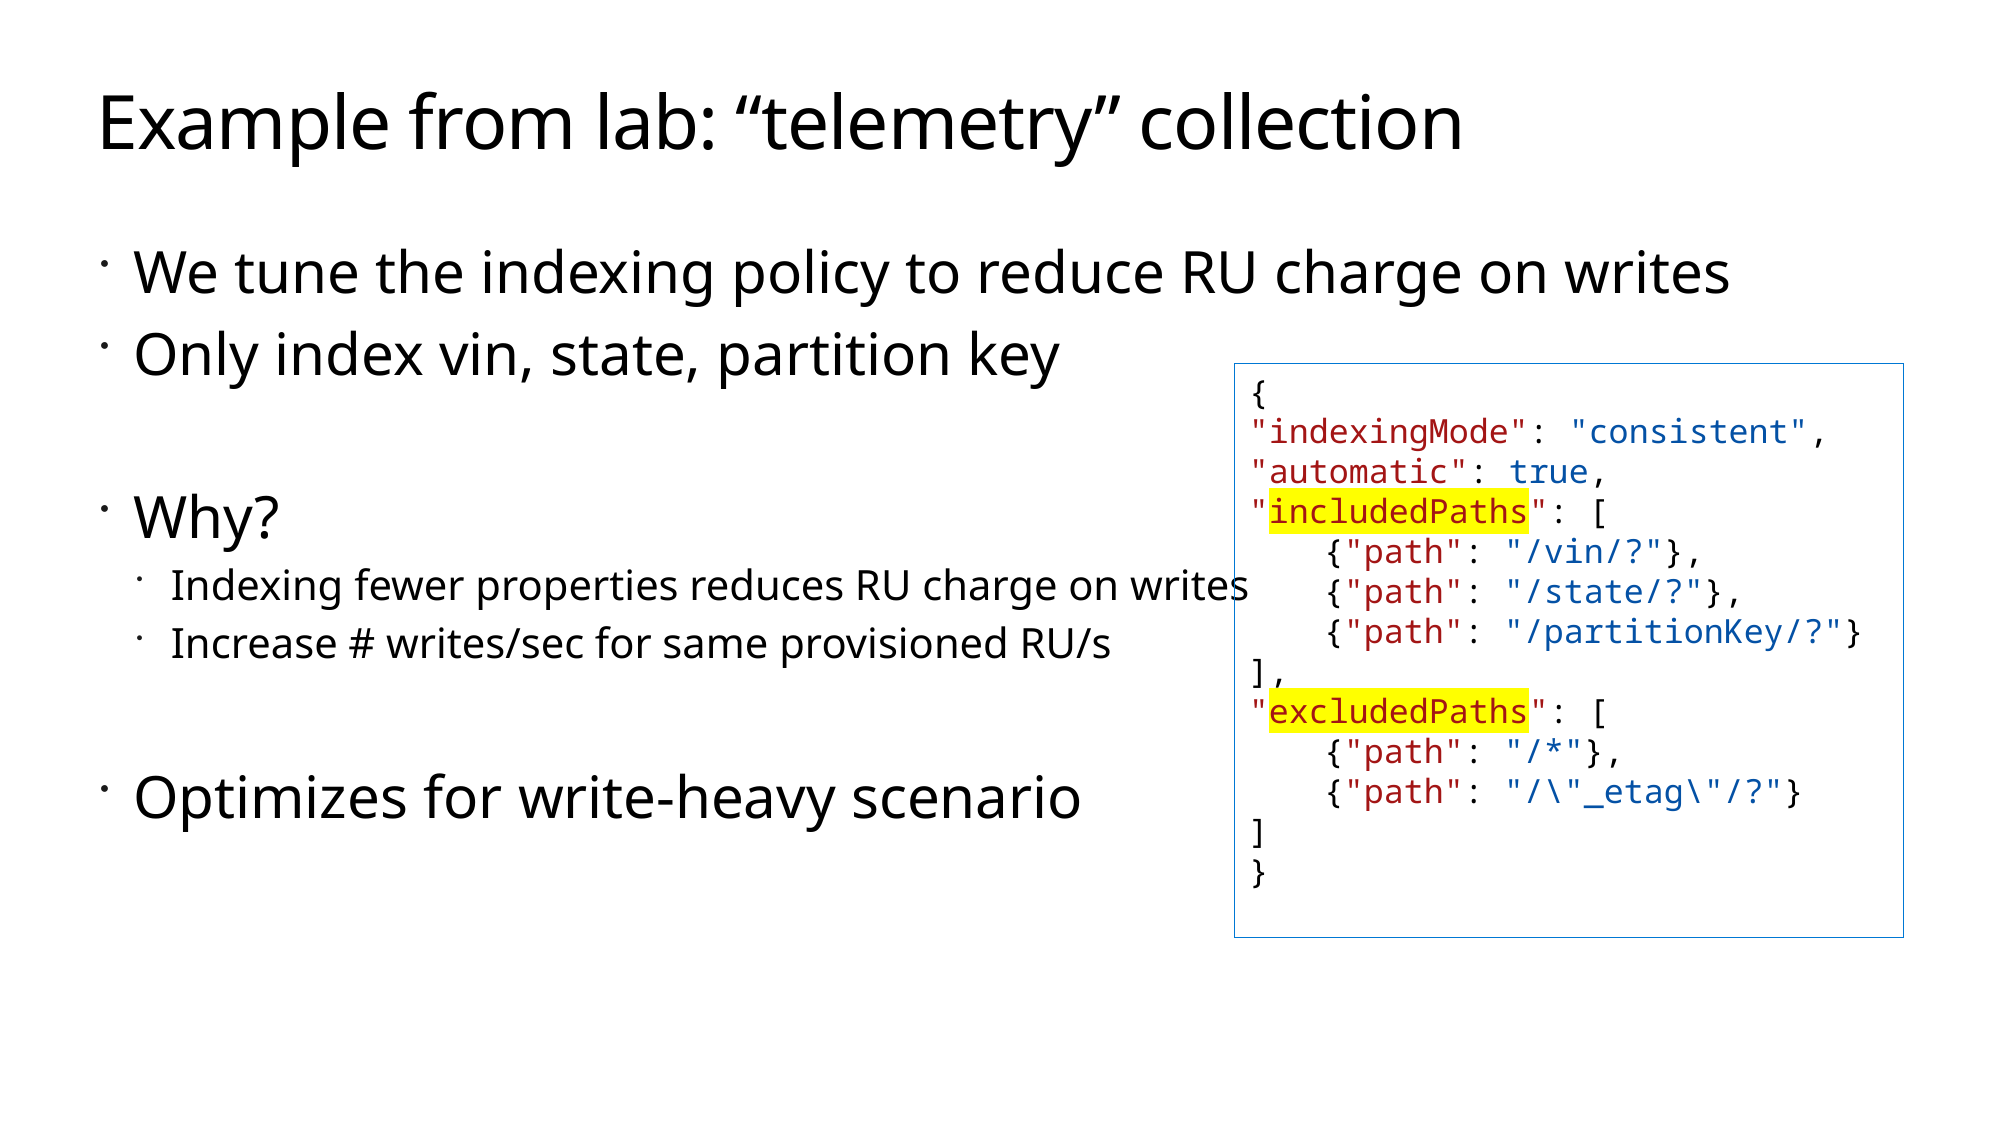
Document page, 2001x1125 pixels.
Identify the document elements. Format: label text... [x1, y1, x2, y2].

text_box { "indexingMode": "consistent", "automatic": true, "includedPaths": [ {"path": "/vin/?"}, {"path": "/state/?"}, {"path": "/partitionKey/?"} ], "excludedPaths": [ {"path": "/*"}, {"path": "/\"_etag\"/?"} ] } [1234, 363, 1904, 938]
list We tune the indexing policy to reduce RU charge on writes Only index vin, state, partition key Why? Indexing fewer properties reduces RU charge on writes Increase # writes/sec for same provisioned RU/s Optimizes for write-heavy scenario [95, 235, 1904, 912]
title Example from lab: “telemetry” collection [96, 75, 1904, 166]
